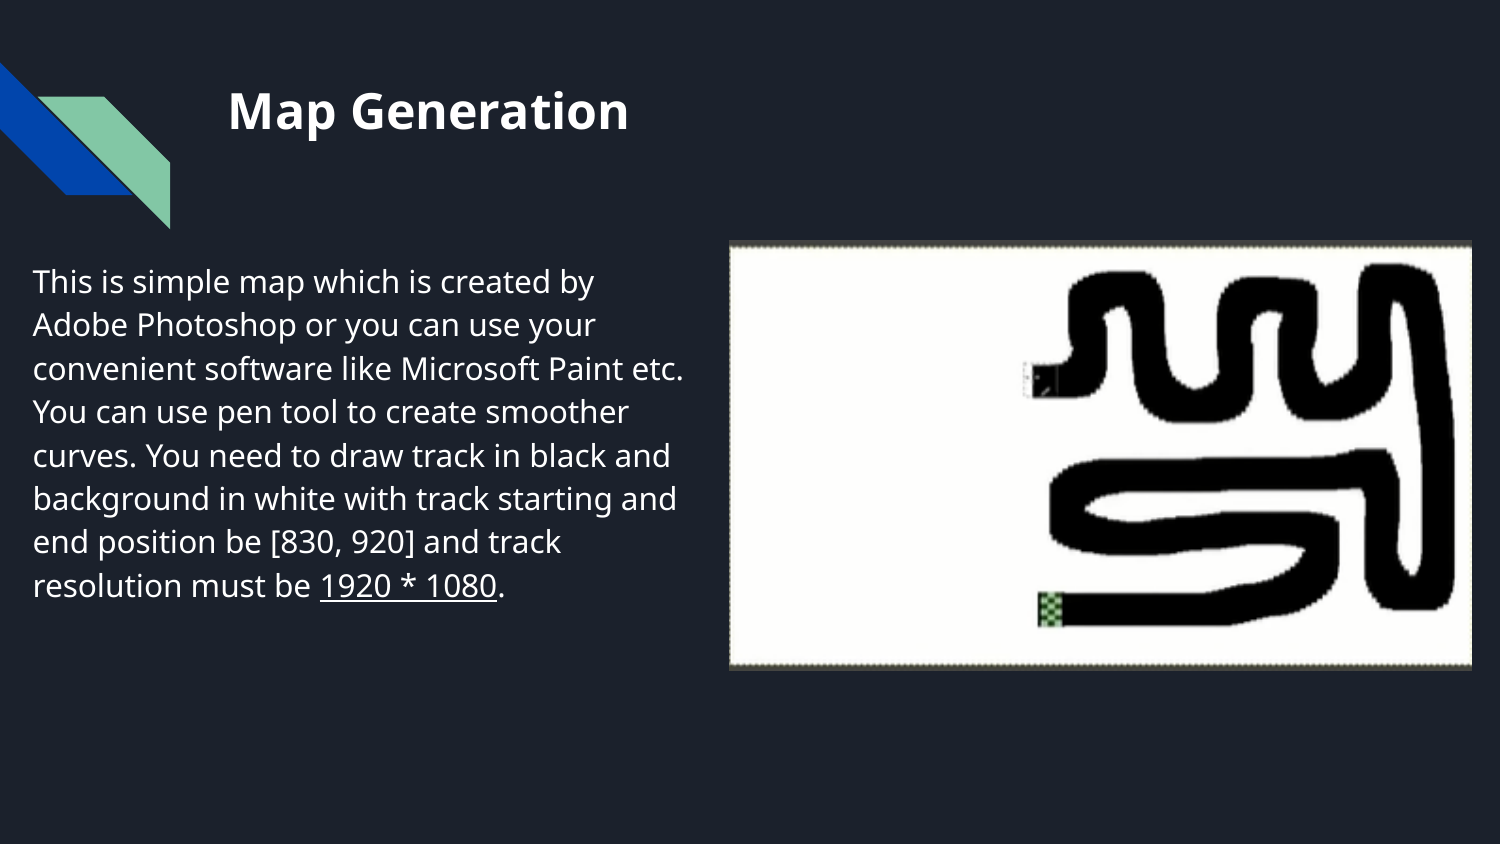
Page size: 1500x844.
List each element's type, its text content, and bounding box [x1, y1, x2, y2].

picture [729, 240, 1472, 671]
list This is simple map which is created by Adobe Photoshop or you can use your convenient software like Microsoft Paint etc. You can use pen tool to create smoother curves. You need to draw track in black and background in white with track starting and end position be [830, 920] and track resolution must be 1920 * 1080. [17, 241, 702, 661]
title Map Generation [212, 64, 1368, 215]
